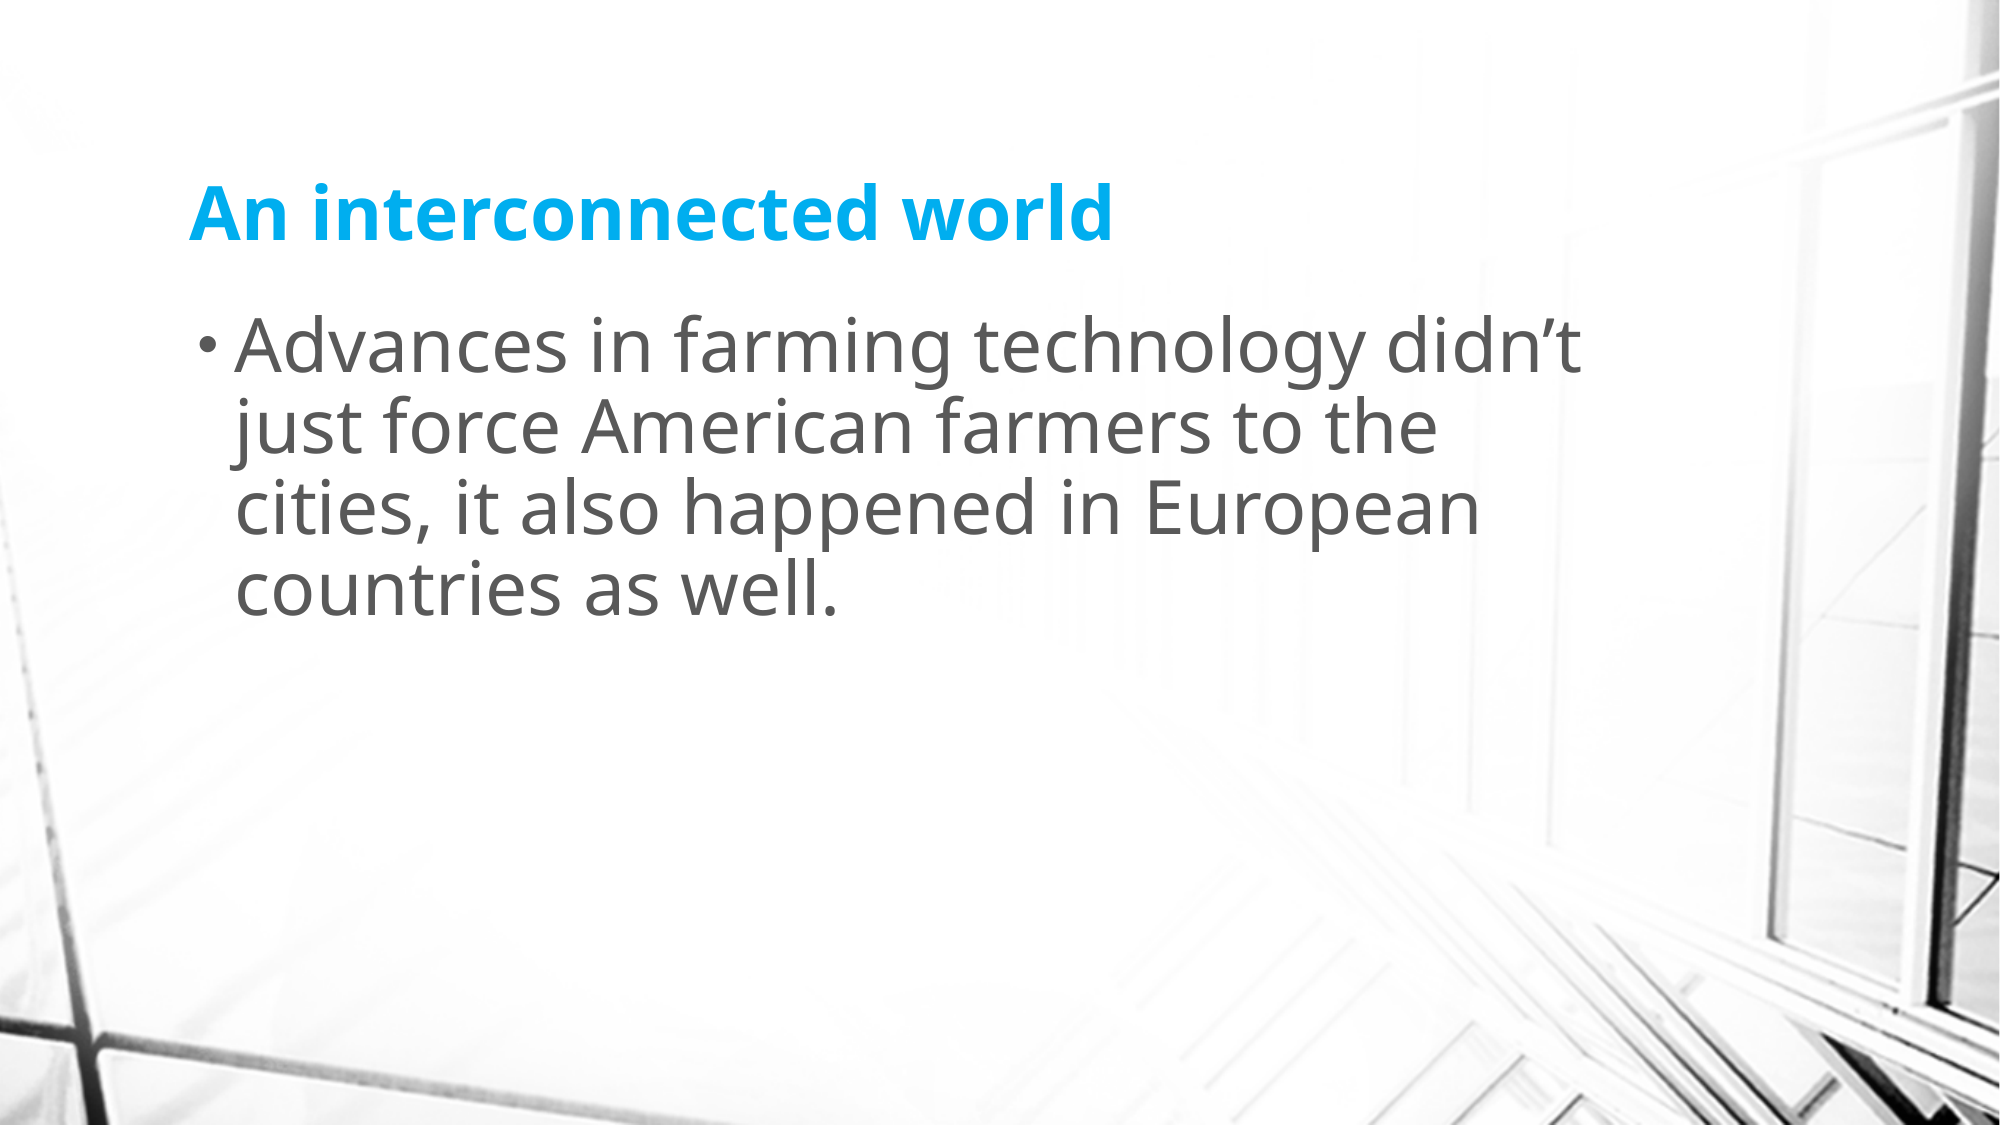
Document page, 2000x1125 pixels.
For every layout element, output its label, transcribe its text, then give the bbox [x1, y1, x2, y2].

picture [0, 0, 2000, 1125]
title An interconnected world [174, 87, 1600, 263]
list Advances in farming technology didn’t just force American farmers to the cities, it also happened in European countries as well. [174, 299, 1600, 988]
